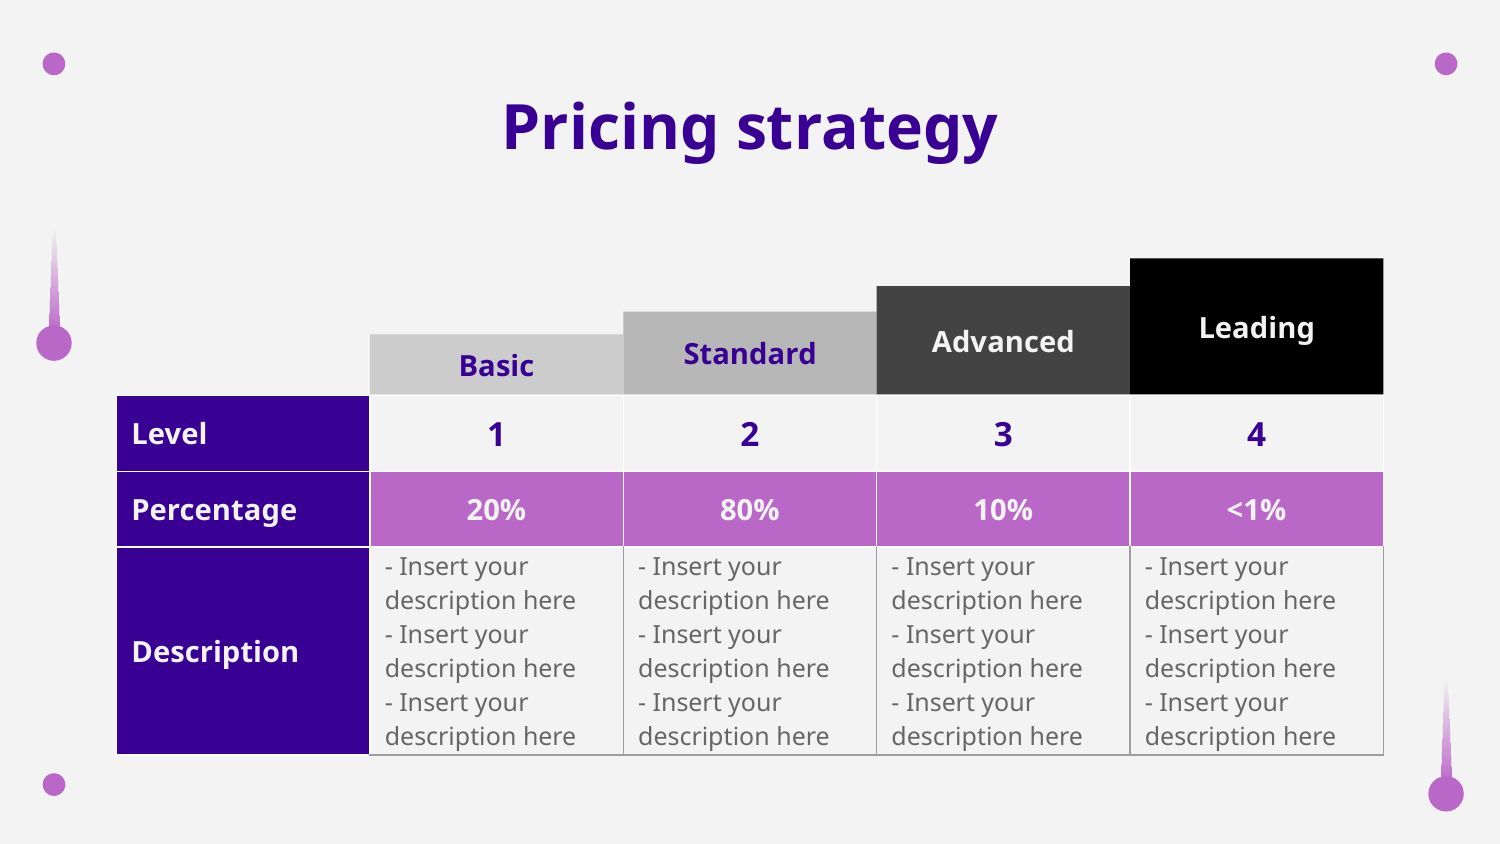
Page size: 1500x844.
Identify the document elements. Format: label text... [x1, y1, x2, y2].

table_header 3 [877, 396, 1129, 471]
text_box Basic [369, 334, 624, 395]
table_cell <1% [1131, 472, 1383, 546]
table_cell 20% [371, 472, 623, 546]
table_header 1 [371, 396, 623, 471]
table_cell - Insert your description here - Insert your description here - Insert your description here [624, 548, 876, 754]
table_cell 10% [877, 472, 1129, 546]
table_header 2 [624, 396, 876, 471]
table_cell Percentage [117, 472, 369, 546]
table_cell 80% [624, 472, 876, 546]
table_cell Description [117, 548, 369, 754]
text_box Standard [623, 311, 876, 395]
text_box Leading [1130, 258, 1384, 395]
table_header Level [117, 396, 369, 471]
title Pricing strategy [116, 88, 1383, 177]
table_cell - Insert your description here - Insert your description here - Insert your description here [371, 548, 623, 754]
table_cell - Insert your description here - Insert your description here - Insert your description here [1131, 548, 1383, 754]
text_box Advanced [876, 286, 1130, 395]
table_cell - Insert your description here - Insert your description here - Insert your description here [877, 548, 1129, 754]
table_header 4 [1131, 396, 1383, 471]
